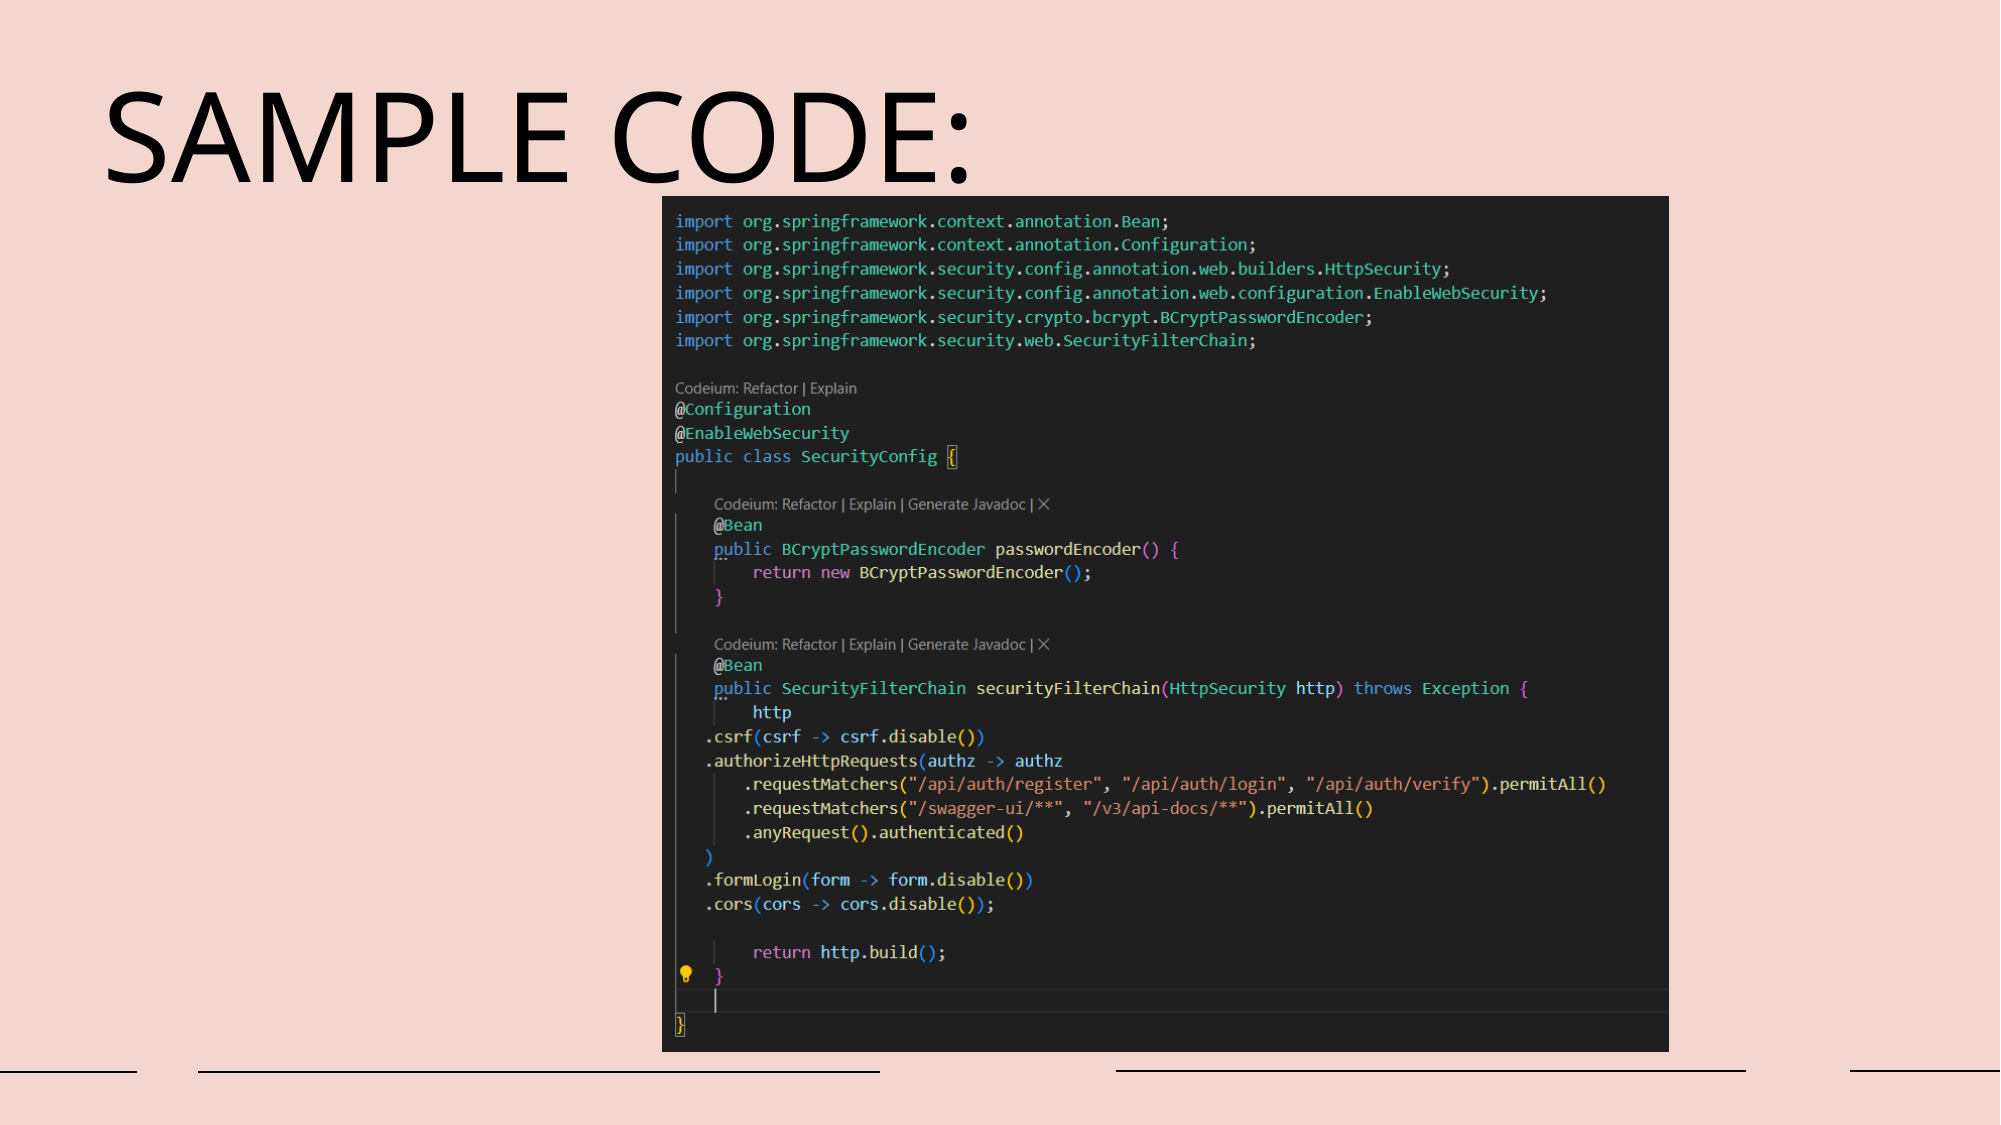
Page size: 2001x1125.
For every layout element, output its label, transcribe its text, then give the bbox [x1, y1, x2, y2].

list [662, 196, 1669, 1052]
title SAMPLE CODE: [0, 50, 1080, 134]
